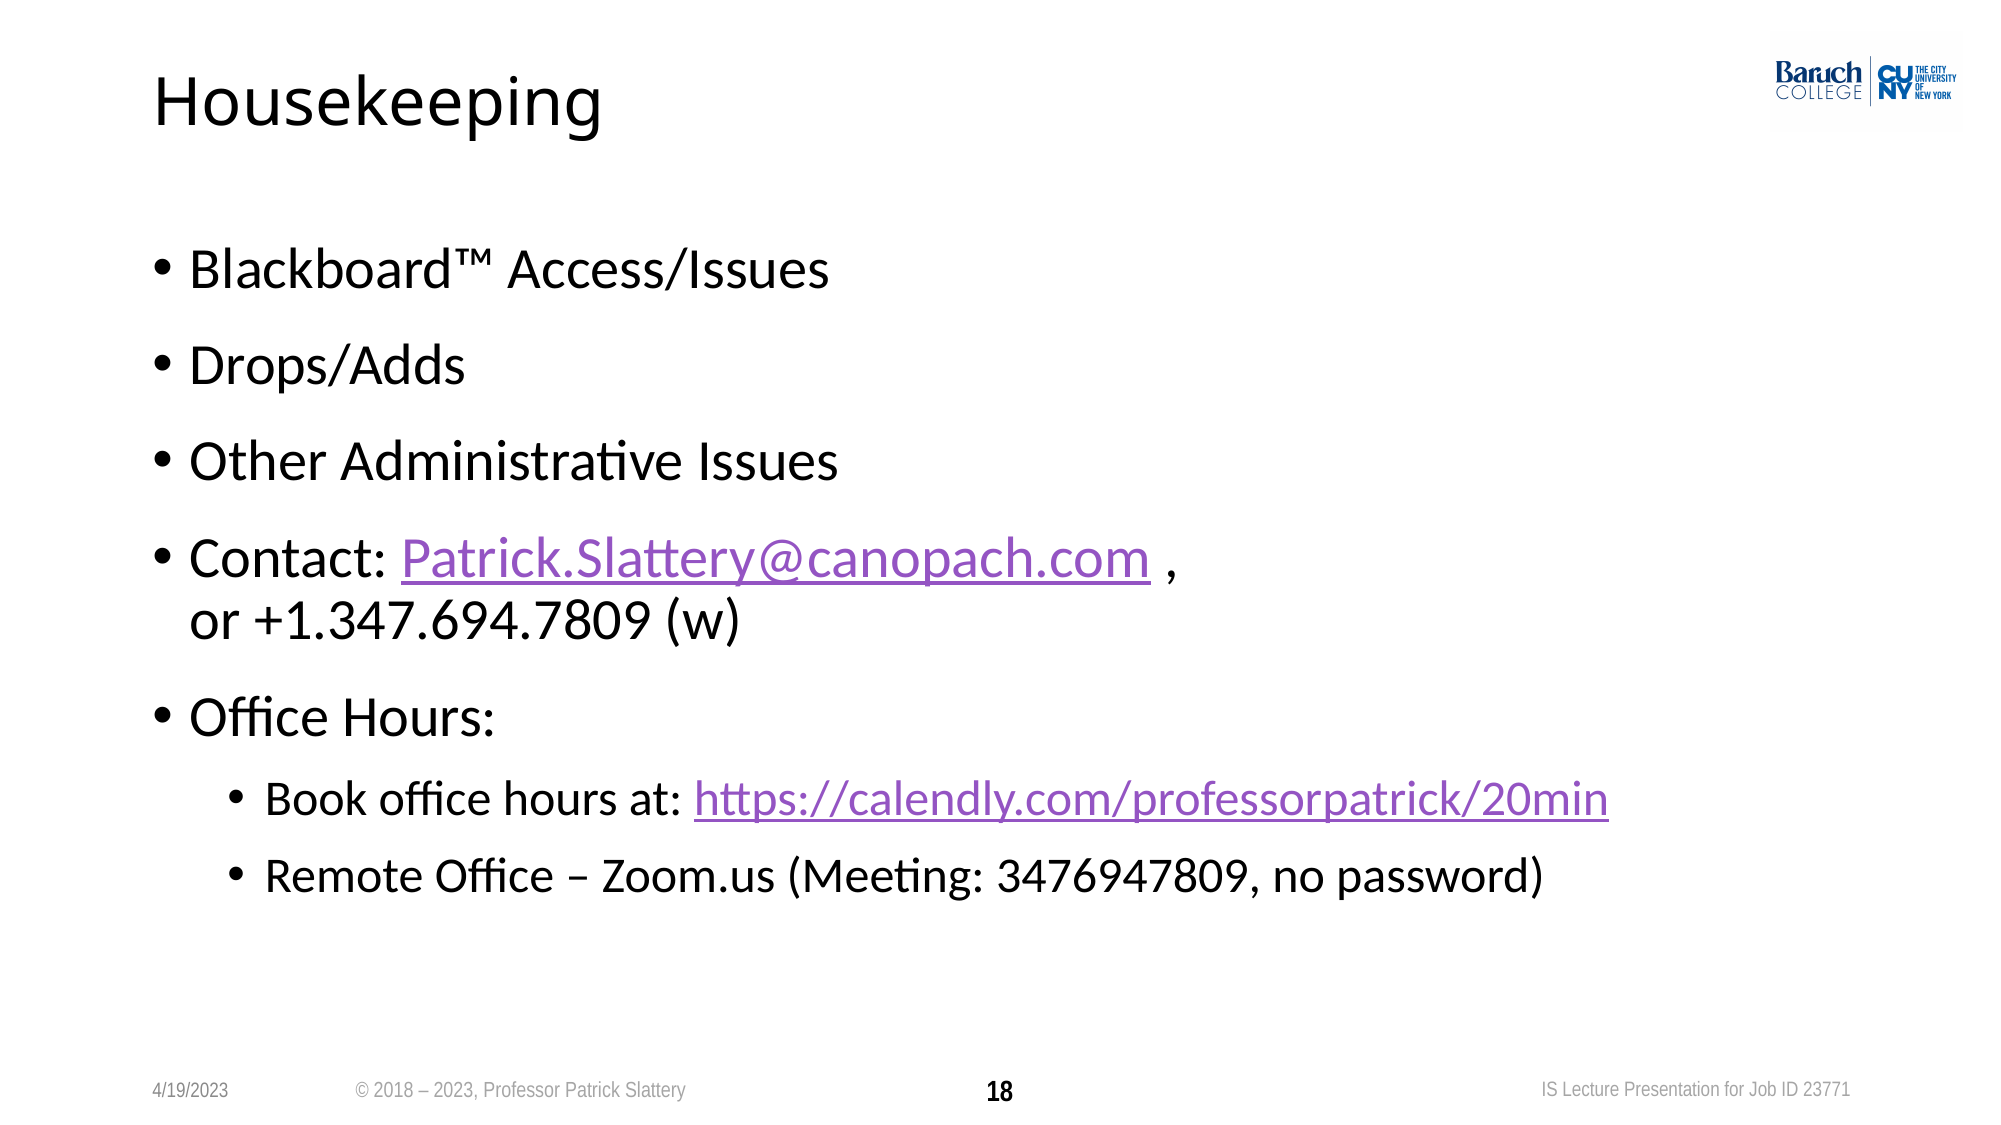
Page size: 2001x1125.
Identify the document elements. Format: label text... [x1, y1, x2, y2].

list Blackboard™ Access/Issues Drops/Adds Other Administrative Issues Contact: Patrick.Slattery@canopach.com , or +1.347.694.7809 (w) Office Hours: Book office hours at: https://calendly.com/professorpatrick/20min Remote Office – Zoom.us (Meeting: 3476947809, no password) [137, 230, 1863, 1052]
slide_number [137, 1059, 312, 1120]
picture [1770, 31, 1963, 132]
slide_number 18 [774, 1059, 1225, 1120]
title Housekeeping [137, 59, 1863, 230]
